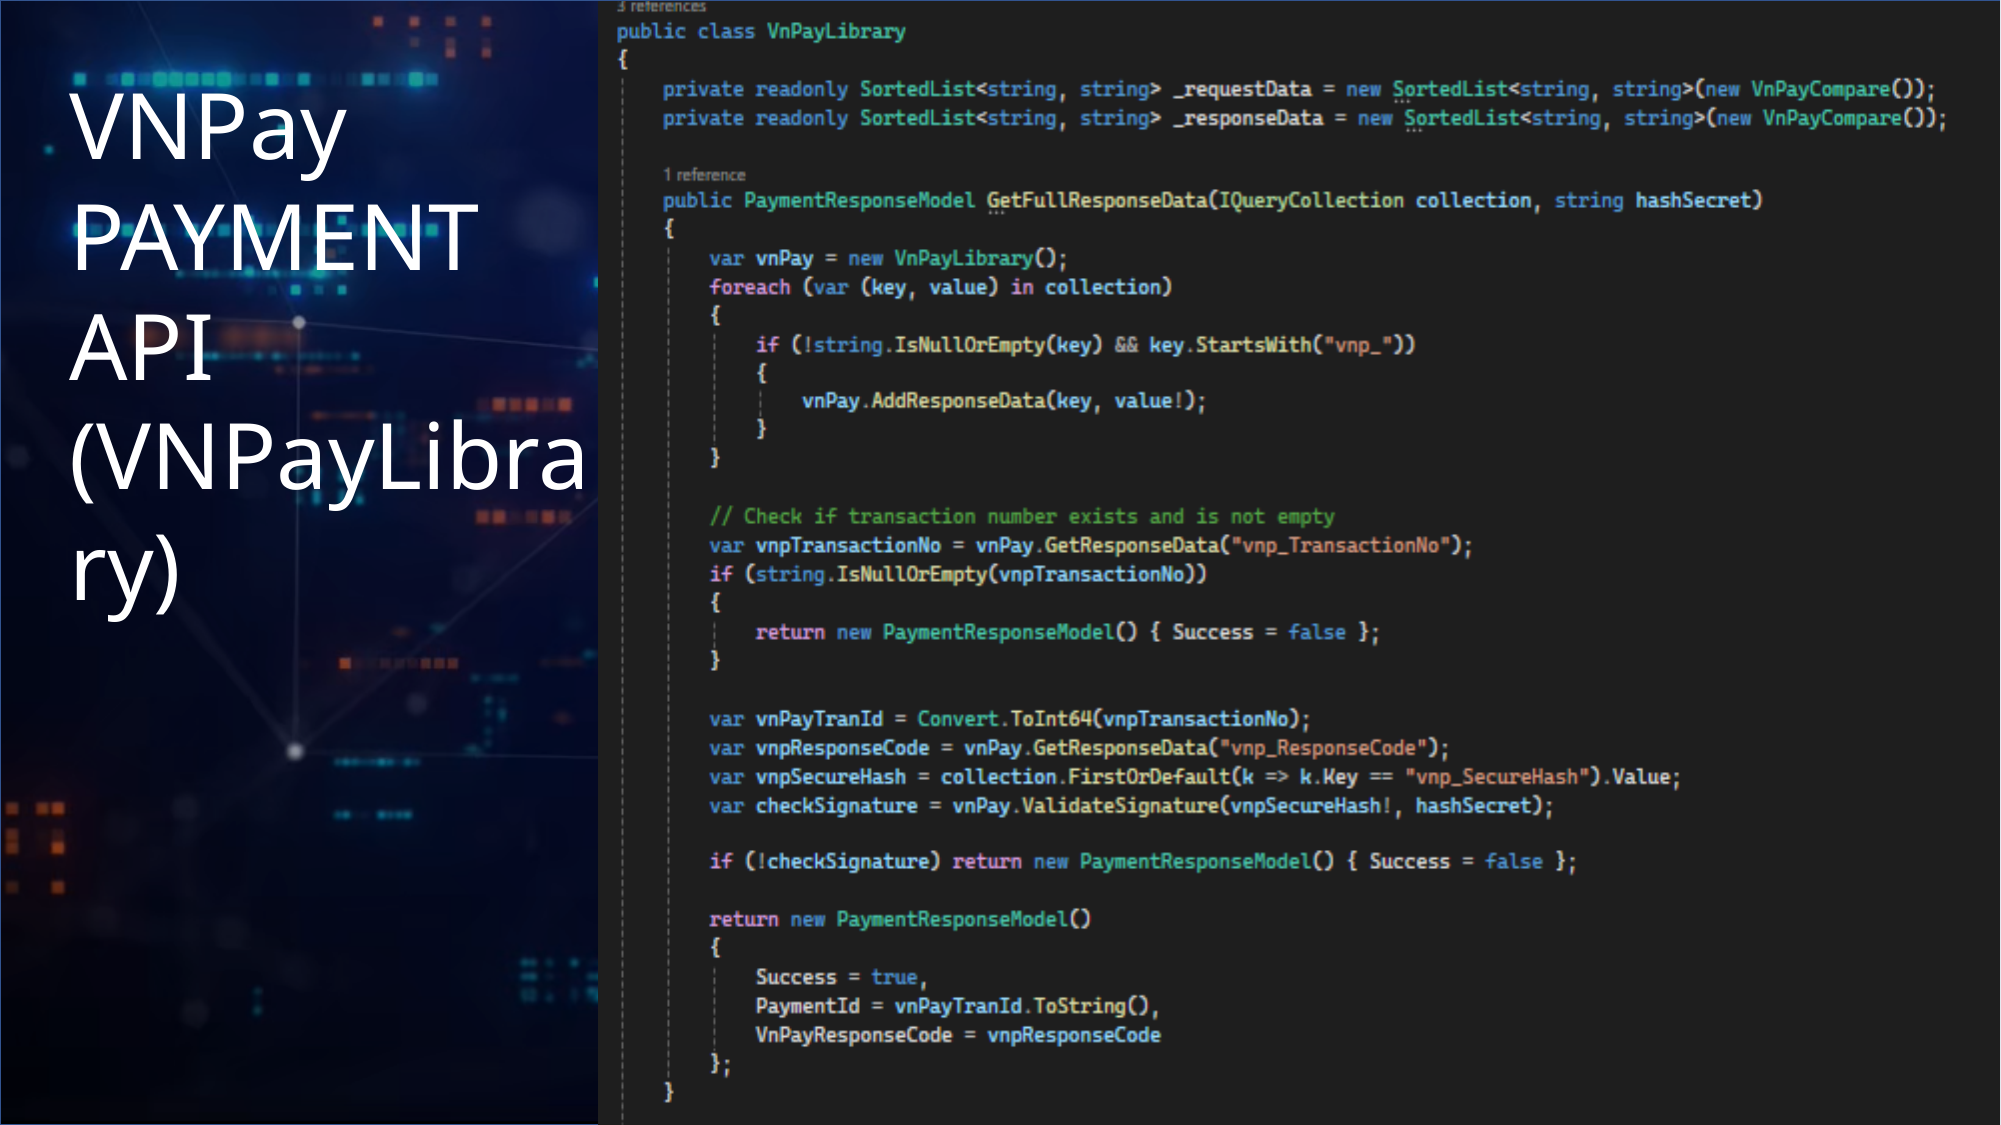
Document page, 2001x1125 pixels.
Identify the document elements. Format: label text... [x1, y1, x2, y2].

text_box VNPay PAYMENT API (VNPayLibrary) [54, 61, 598, 626]
picture [1, 1, 2000, 1125]
